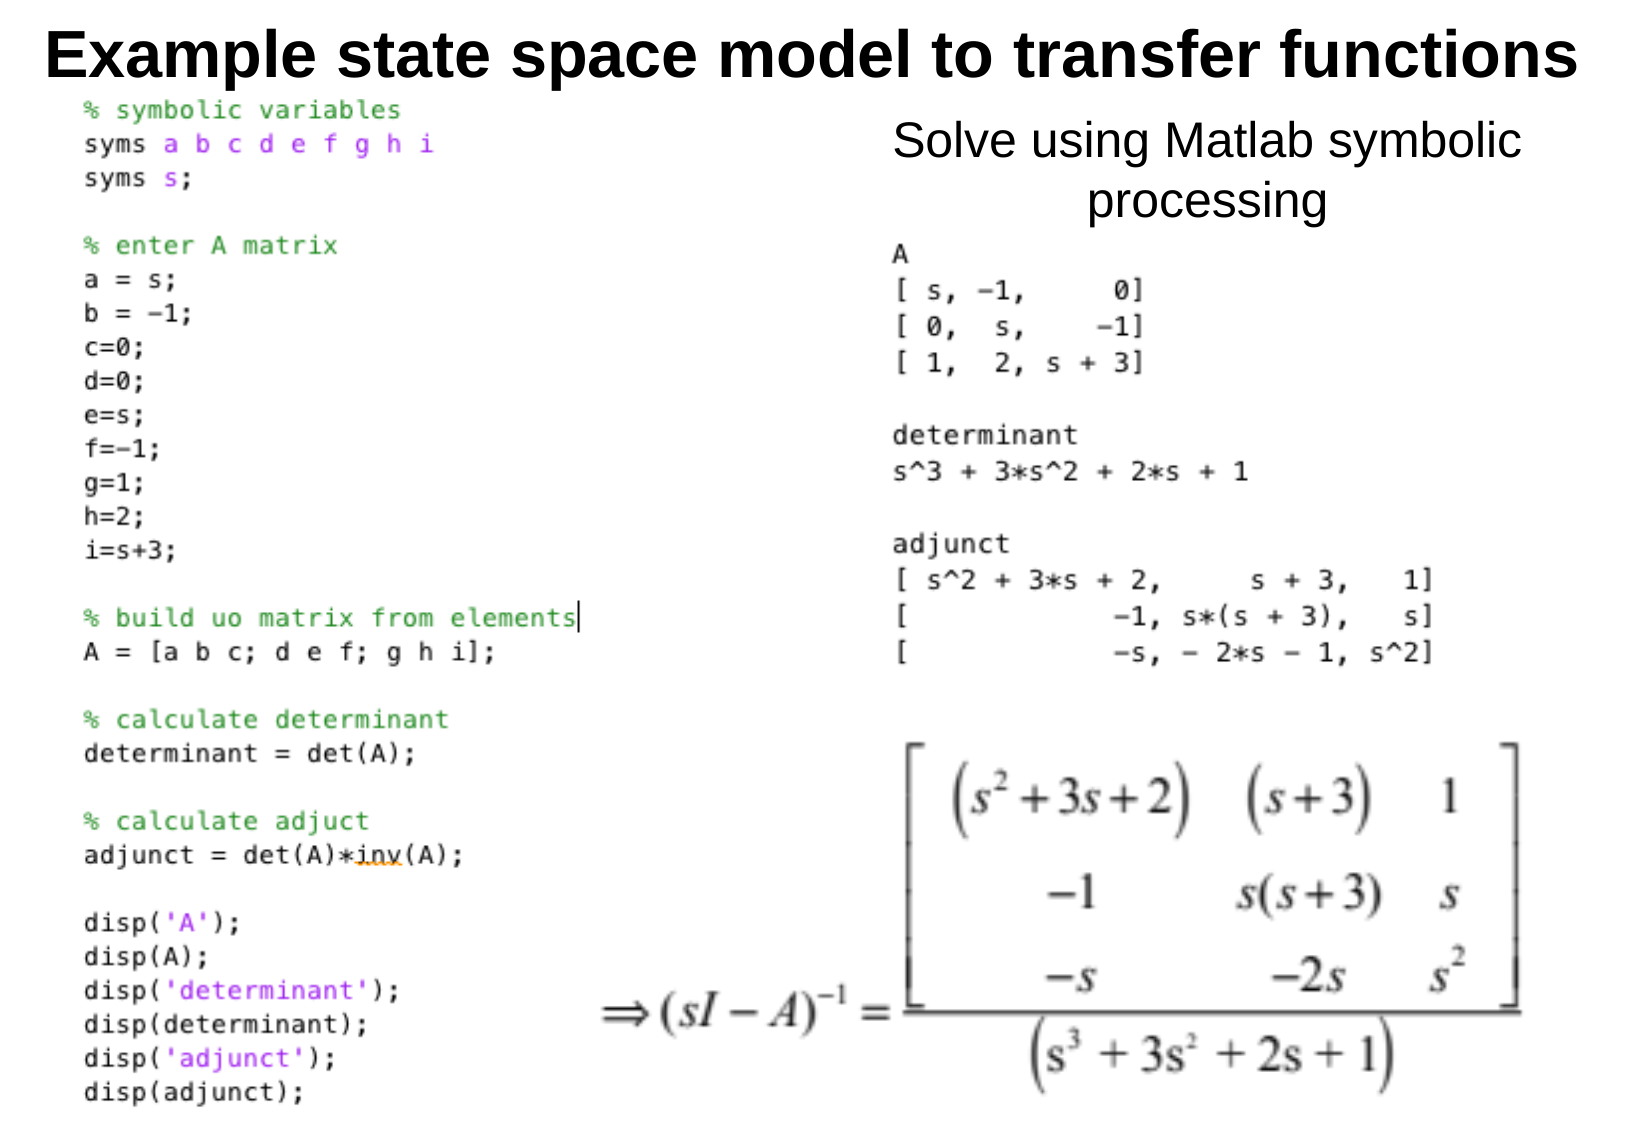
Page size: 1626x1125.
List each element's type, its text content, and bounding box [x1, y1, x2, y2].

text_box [605, 734, 1530, 1101]
picture [78, 99, 600, 1125]
picture [884, 236, 1480, 694]
text_box Solve using Matlab symbolic processing [852, 100, 1563, 235]
text_box Example state space model to transfer functions [0, 1, 1625, 100]
